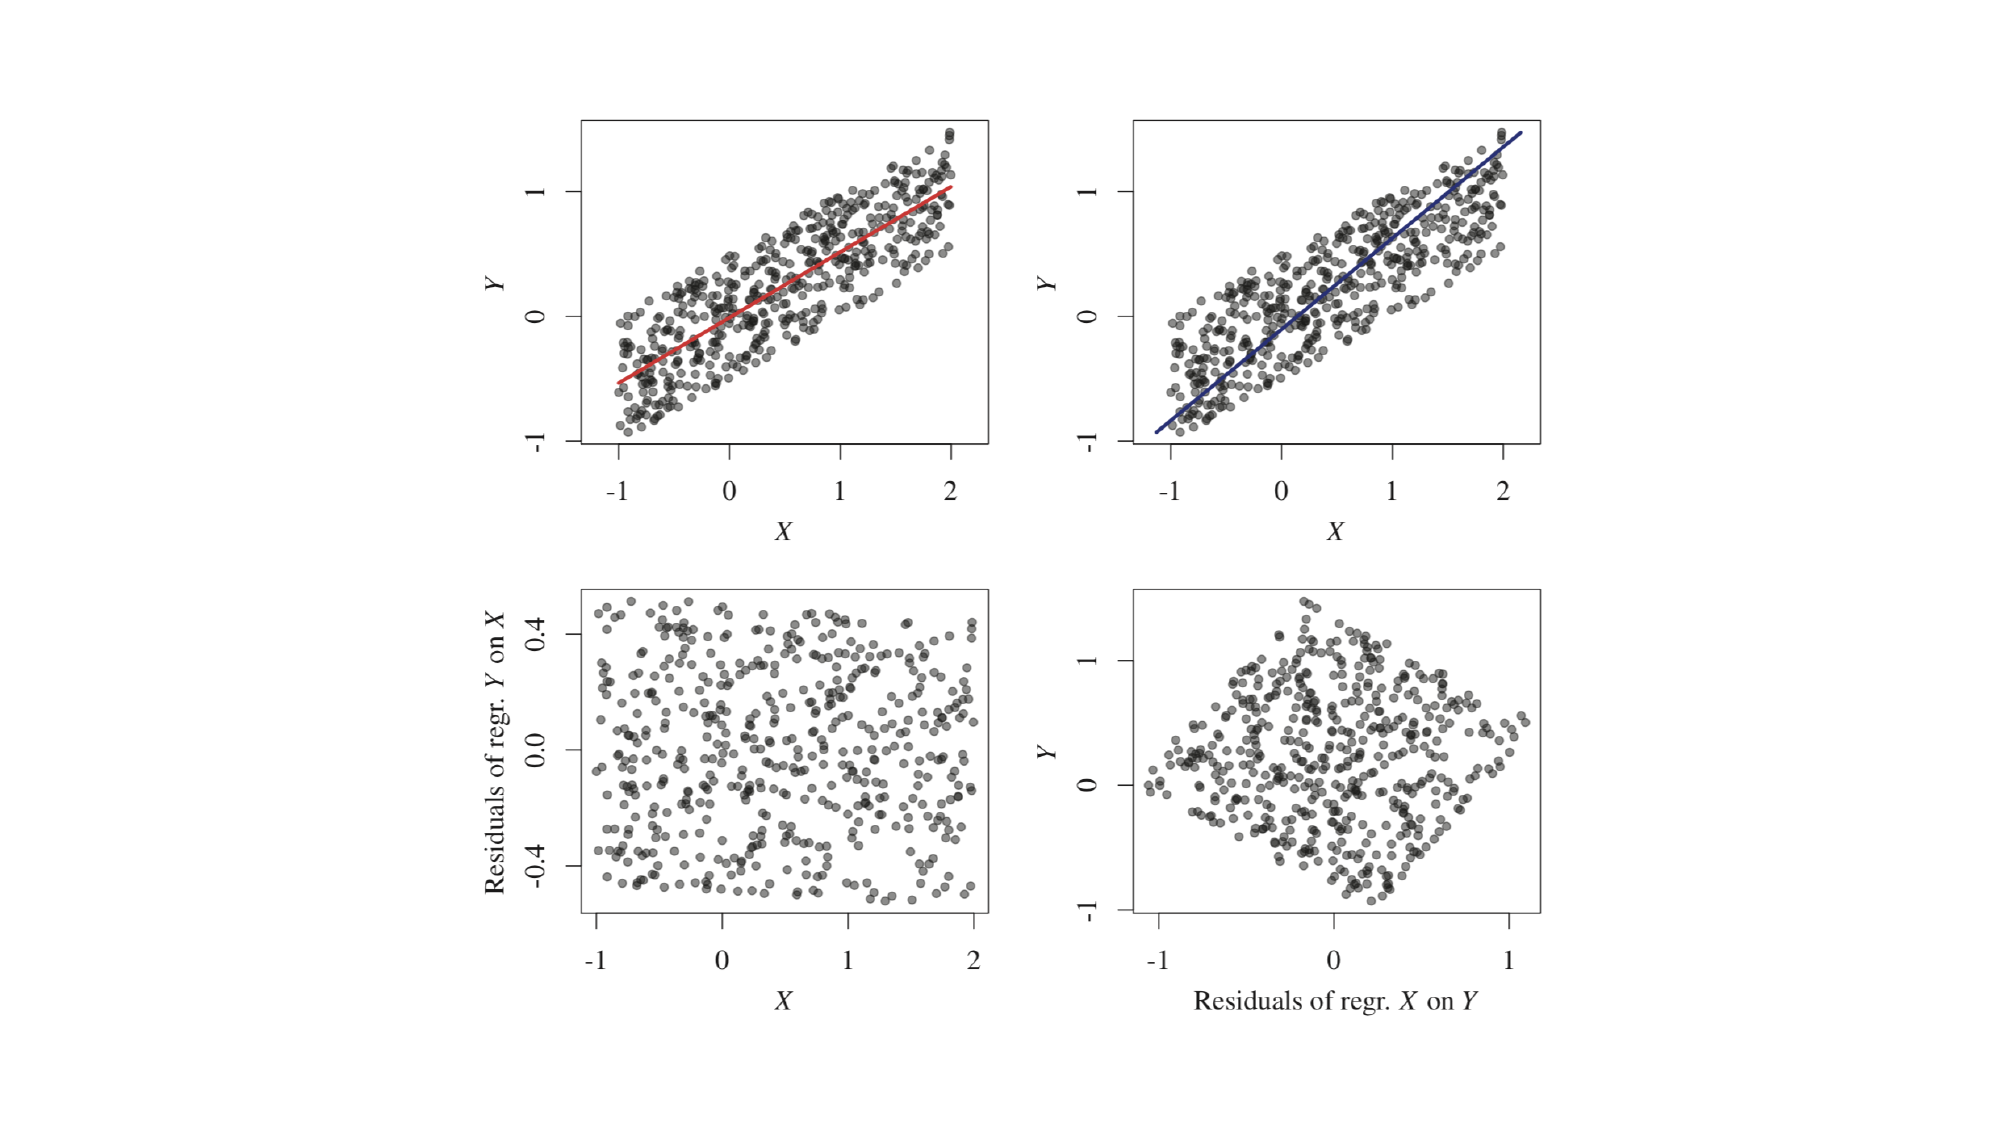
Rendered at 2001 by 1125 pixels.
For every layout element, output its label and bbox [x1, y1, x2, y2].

picture [423, 94, 1577, 1031]
